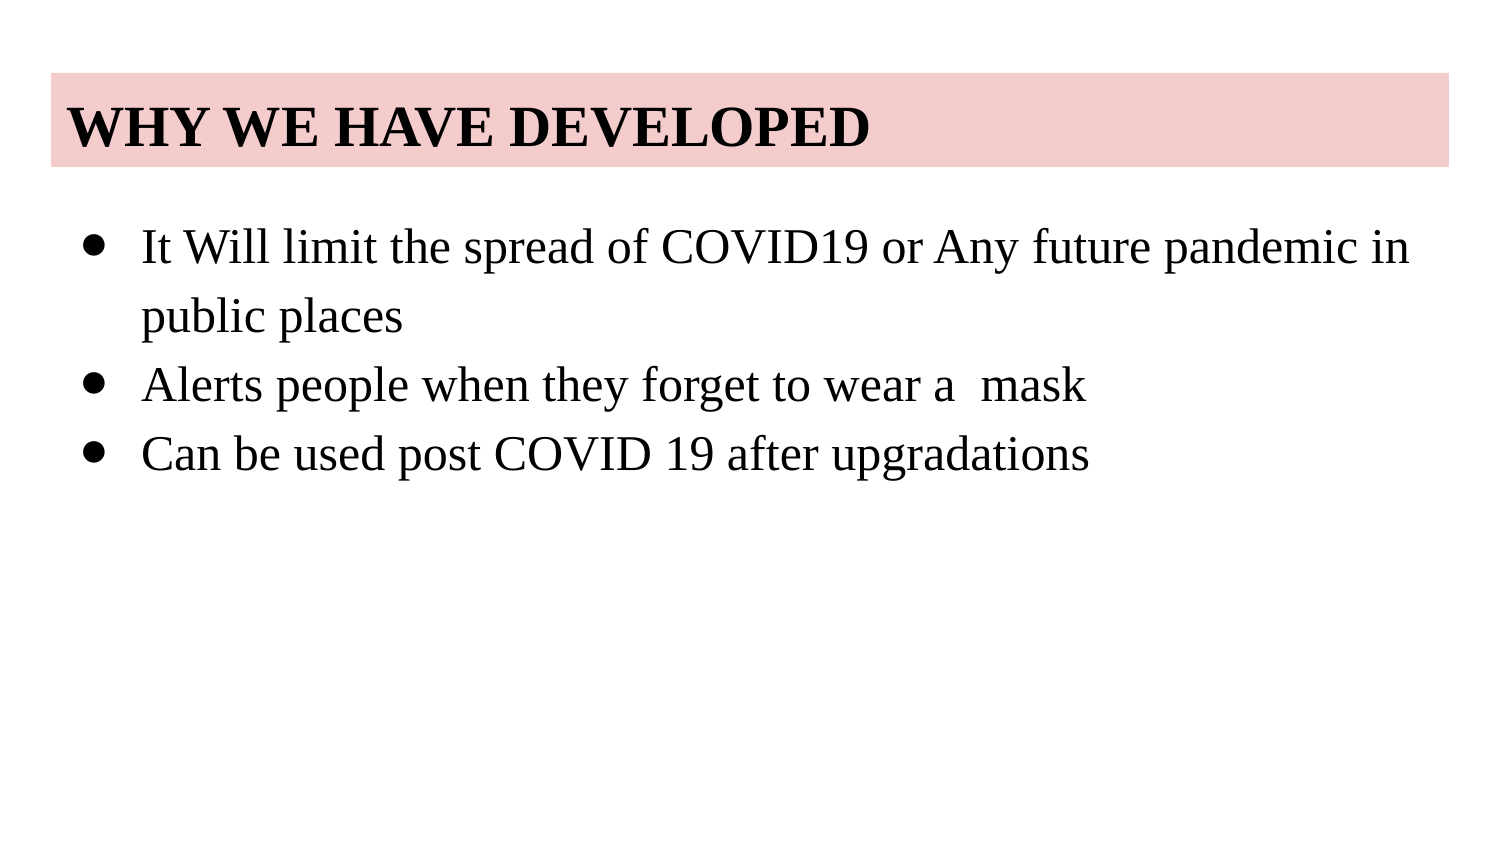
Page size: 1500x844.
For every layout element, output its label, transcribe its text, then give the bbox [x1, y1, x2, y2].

title WHY WE HAVE DEVELOPED [51, 72, 1449, 167]
list It Will limit the spread of COVID19 or Any future pandemic in public places Alerts people when they forget to wear a mask Can be used post COVID 19 after upgradations [51, 189, 1449, 750]
